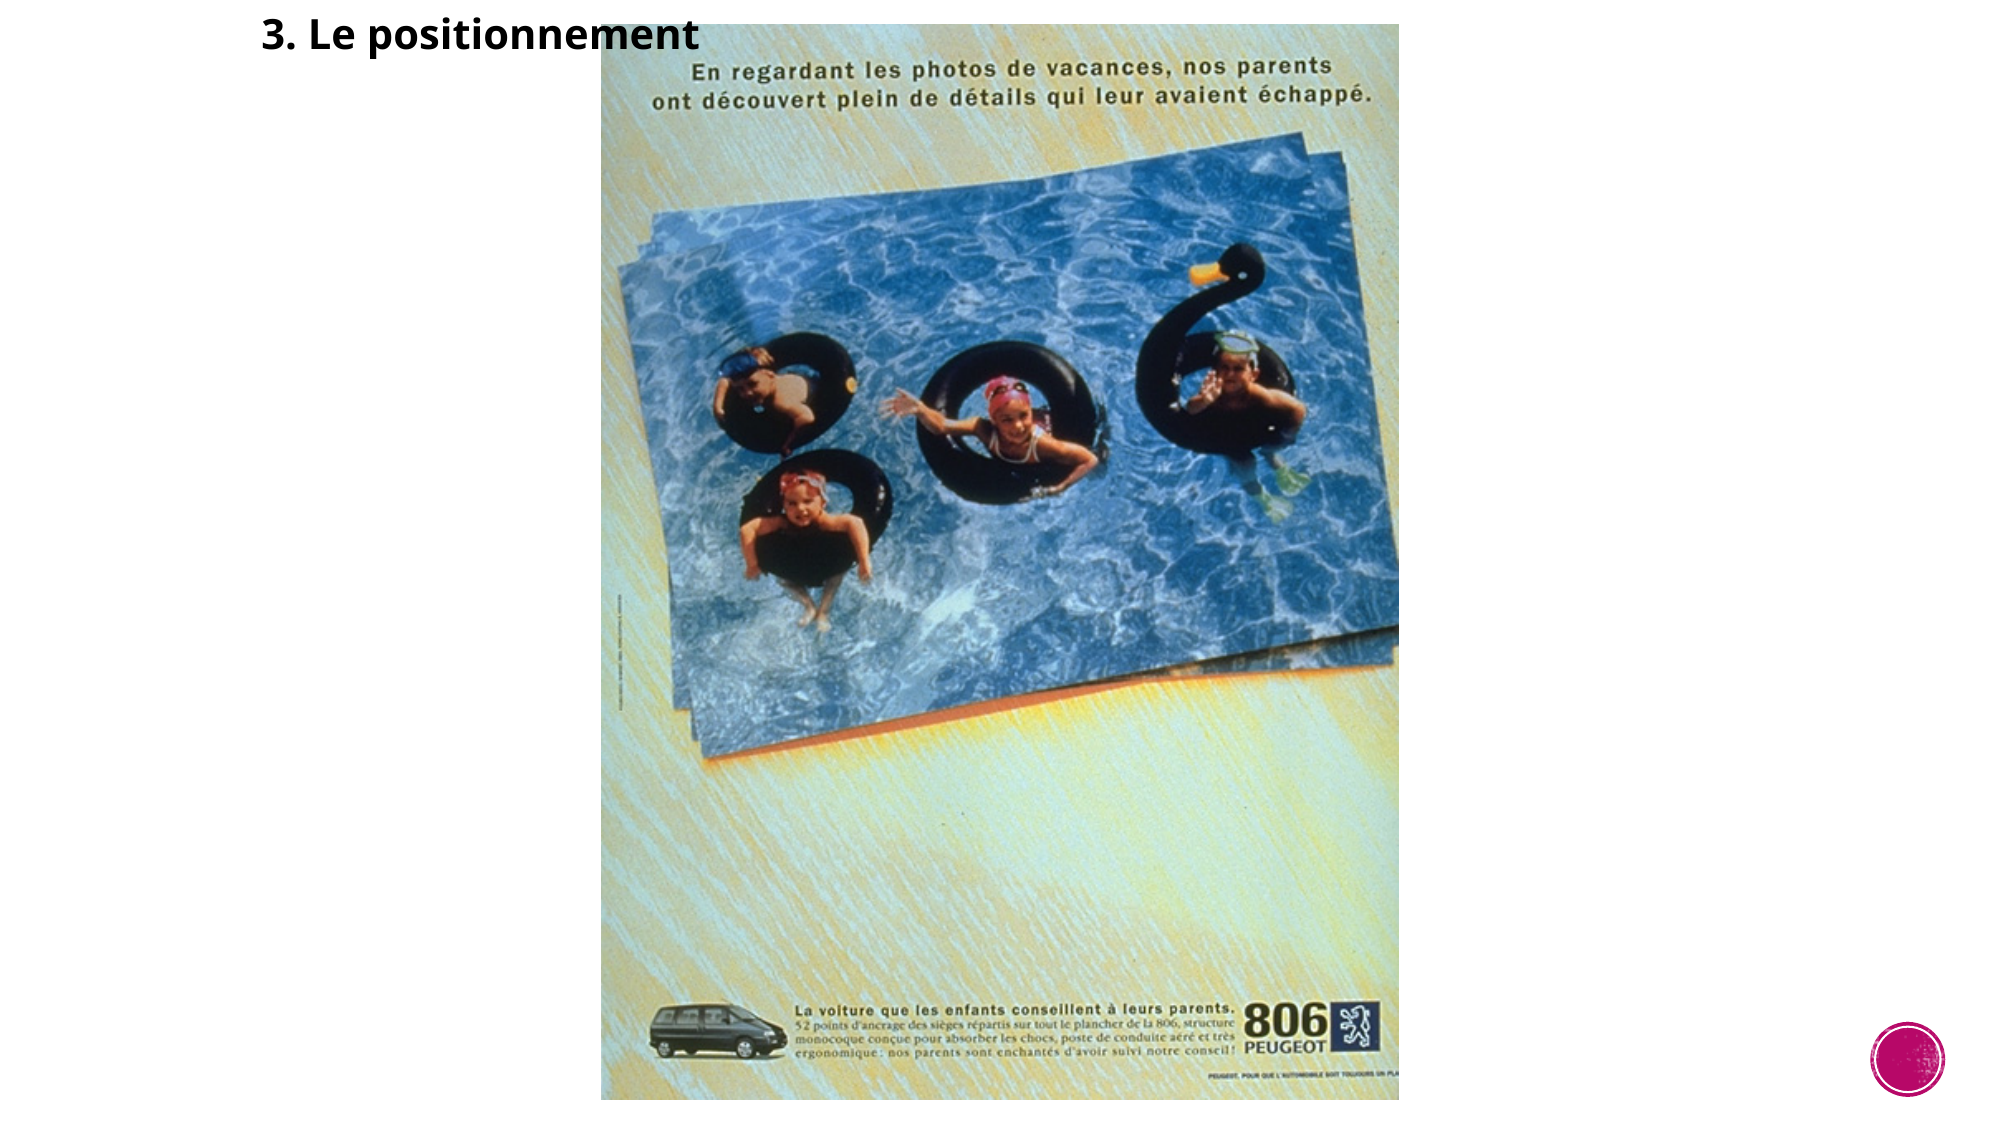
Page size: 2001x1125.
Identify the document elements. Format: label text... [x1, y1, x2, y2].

picture [601, 24, 1399, 1100]
text_box 3. Le positionnement [246, 0, 715, 65]
